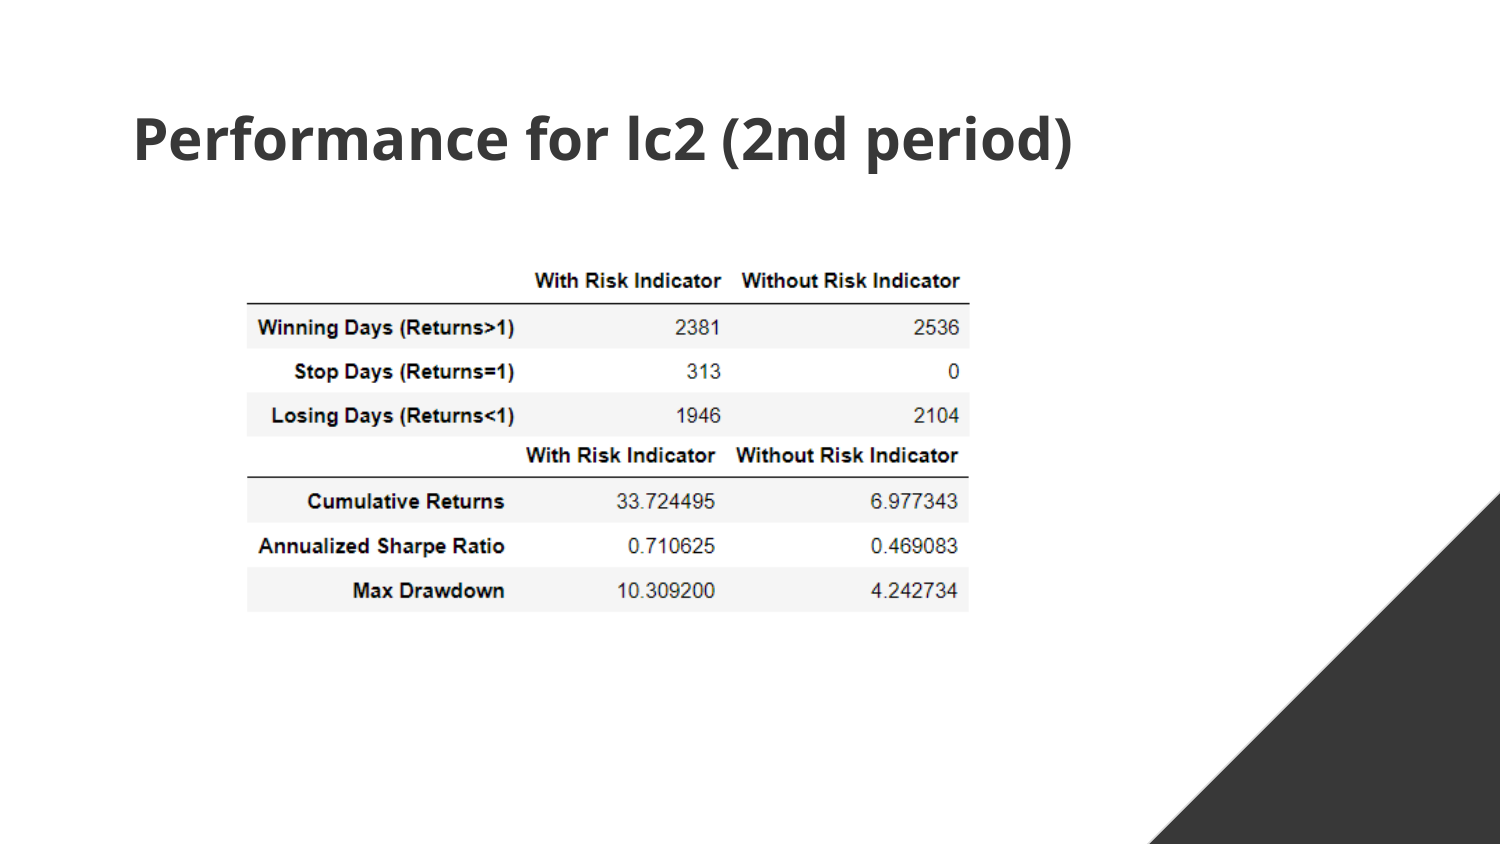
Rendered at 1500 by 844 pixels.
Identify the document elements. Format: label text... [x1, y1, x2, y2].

picture [243, 265, 989, 626]
title Performance for lc2 (2nd period) [116, 87, 1450, 174]
